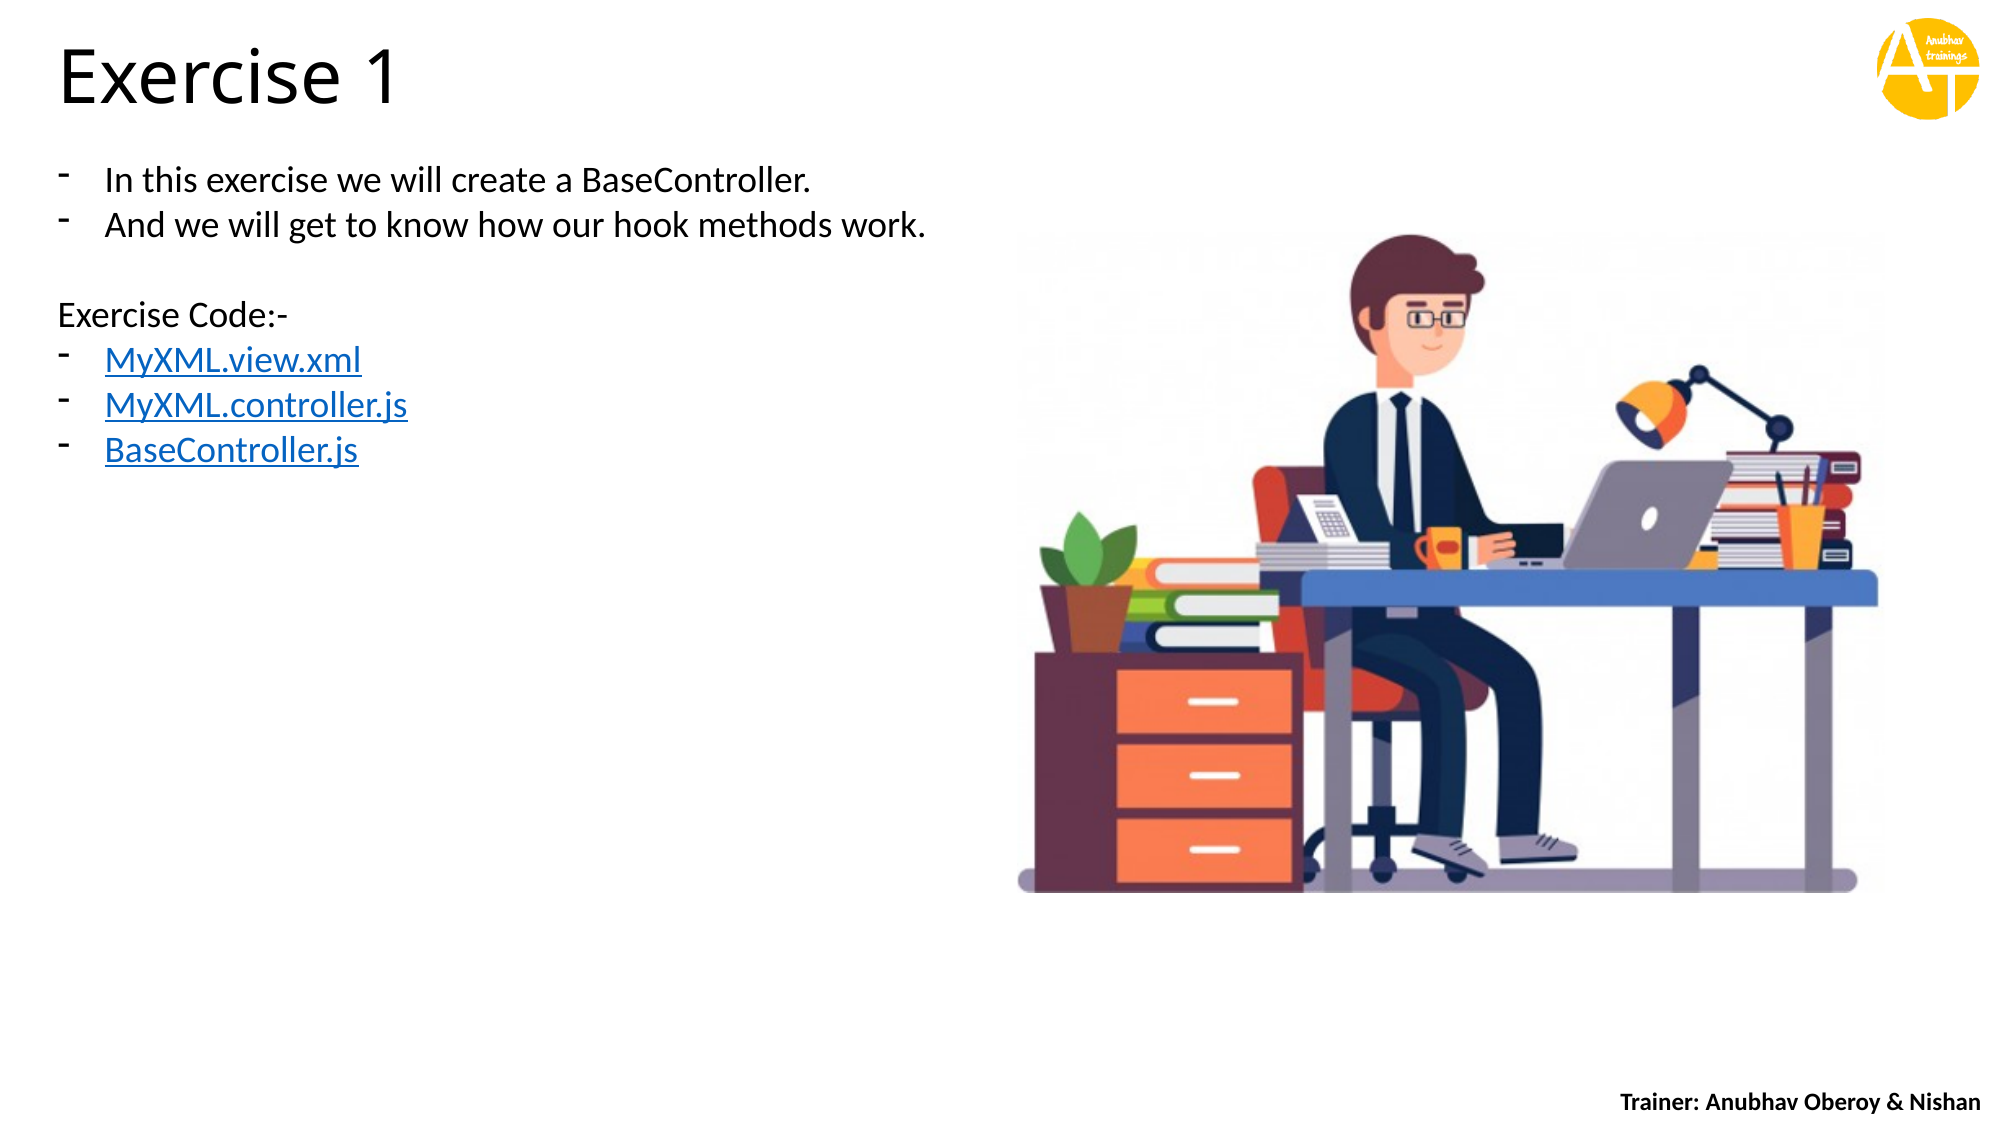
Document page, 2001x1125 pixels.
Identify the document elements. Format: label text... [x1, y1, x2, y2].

text_box In this exercise we will create a BaseController. And we will get to know how our hook methods work. Exercise Code:- MyXML.view.xml MyXML.controller.js BaseController.js [42, 147, 1867, 523]
text_box Exercise 1 [42, 30, 1867, 147]
picture [1866, 11, 1985, 128]
picture [1017, 232, 1885, 893]
footer Trainer: Anubhav Oberoy & Nishan [1568, 1077, 1998, 1123]
